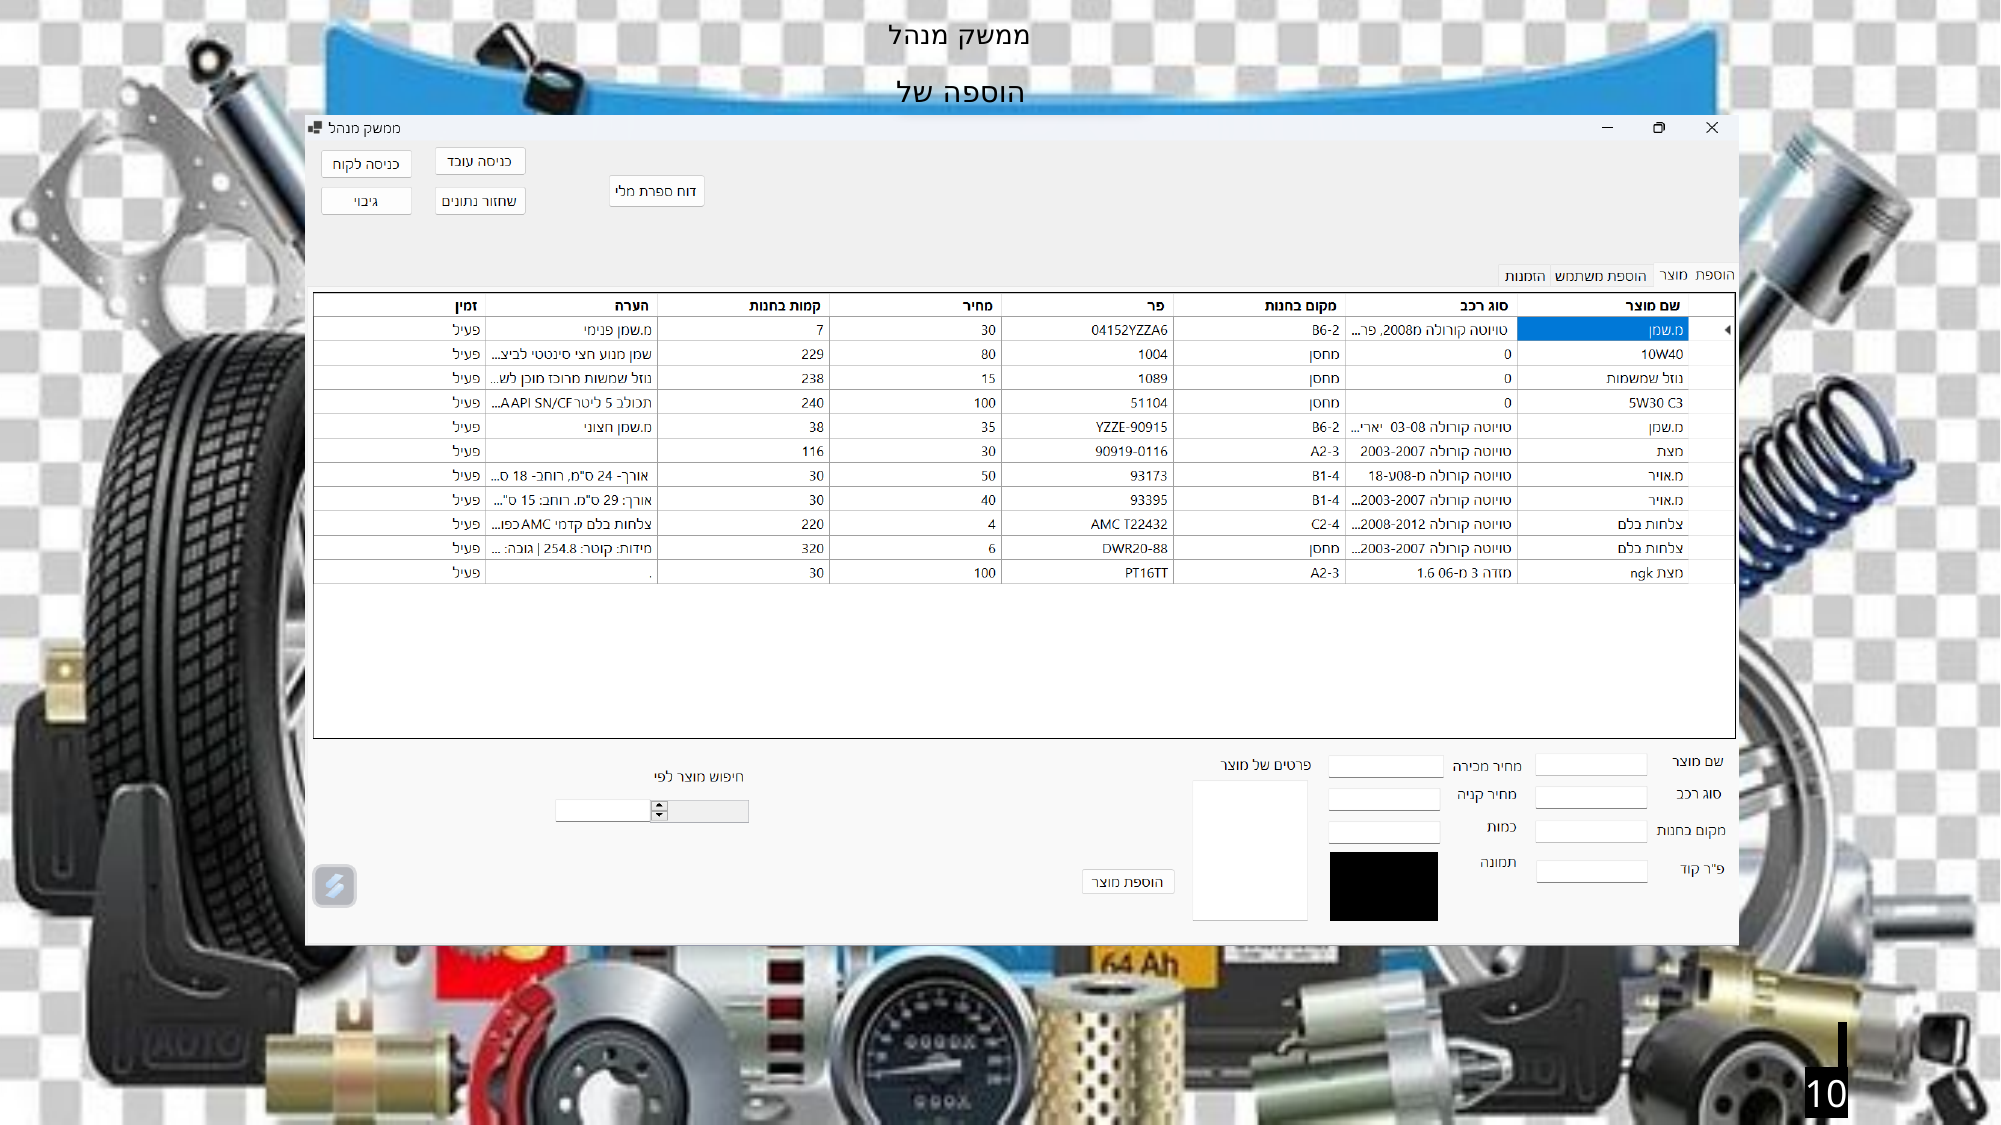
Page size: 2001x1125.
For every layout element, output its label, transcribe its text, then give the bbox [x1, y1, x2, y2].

picture [0, 0, 2001, 1125]
slide_number 10 [1789, 1042, 1863, 1103]
text_box הוספה של מוצר [852, 65, 1070, 115]
title ממשק מנהל [866, 2, 1046, 65]
